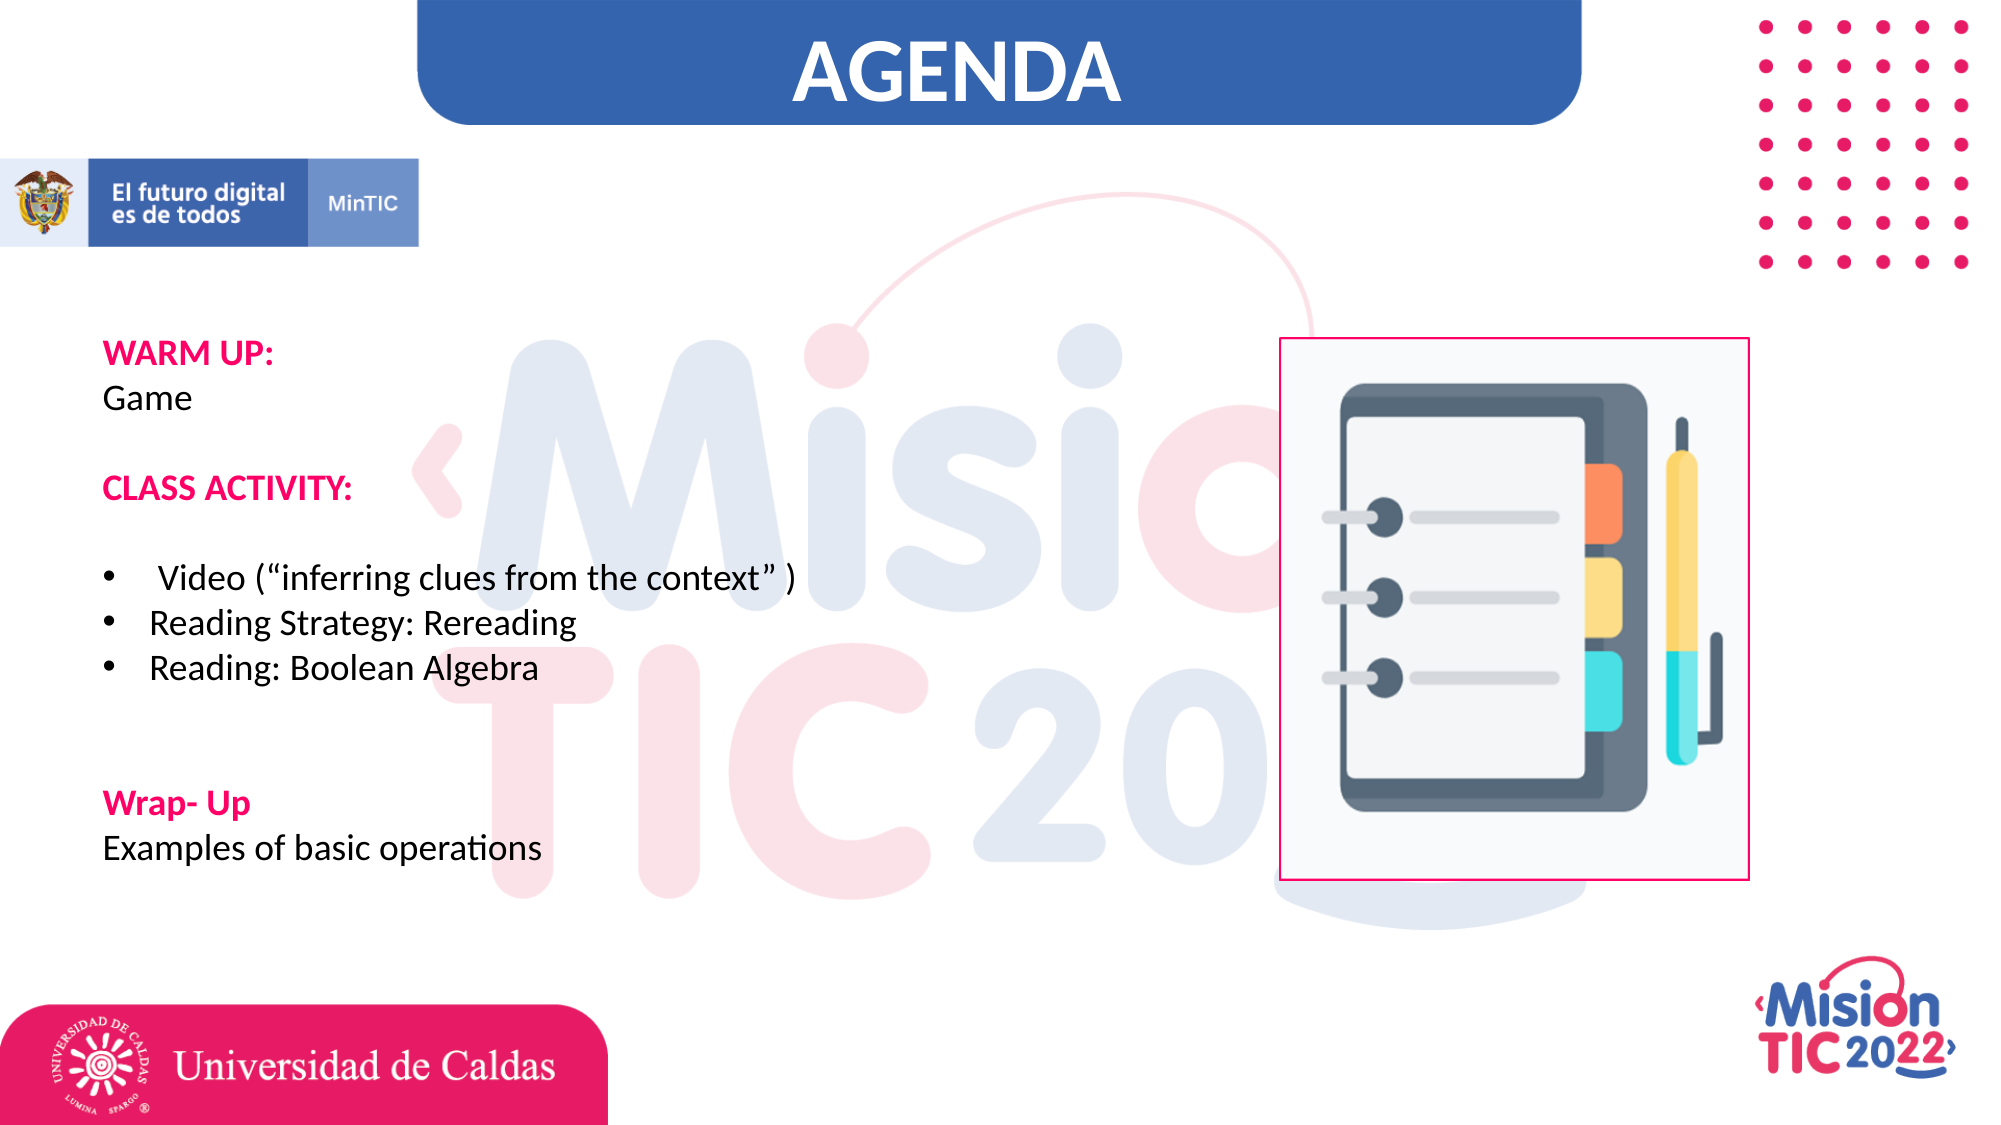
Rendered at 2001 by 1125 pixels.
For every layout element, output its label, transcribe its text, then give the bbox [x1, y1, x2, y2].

picture [0, 0, 2000, 1125]
text_box AGENDA [777, 2, 1138, 128]
text_box WARM UP: Game CLASS ACTIVITY: Video (“inferring clues from the context” ) Reading Strategy: Rereading Reading: Boolean Algebra Wrap- Up Examples of basic operations [87, 320, 1088, 921]
text_box [564, 17, 1461, 129]
text_box [249, 337, 1750, 994]
